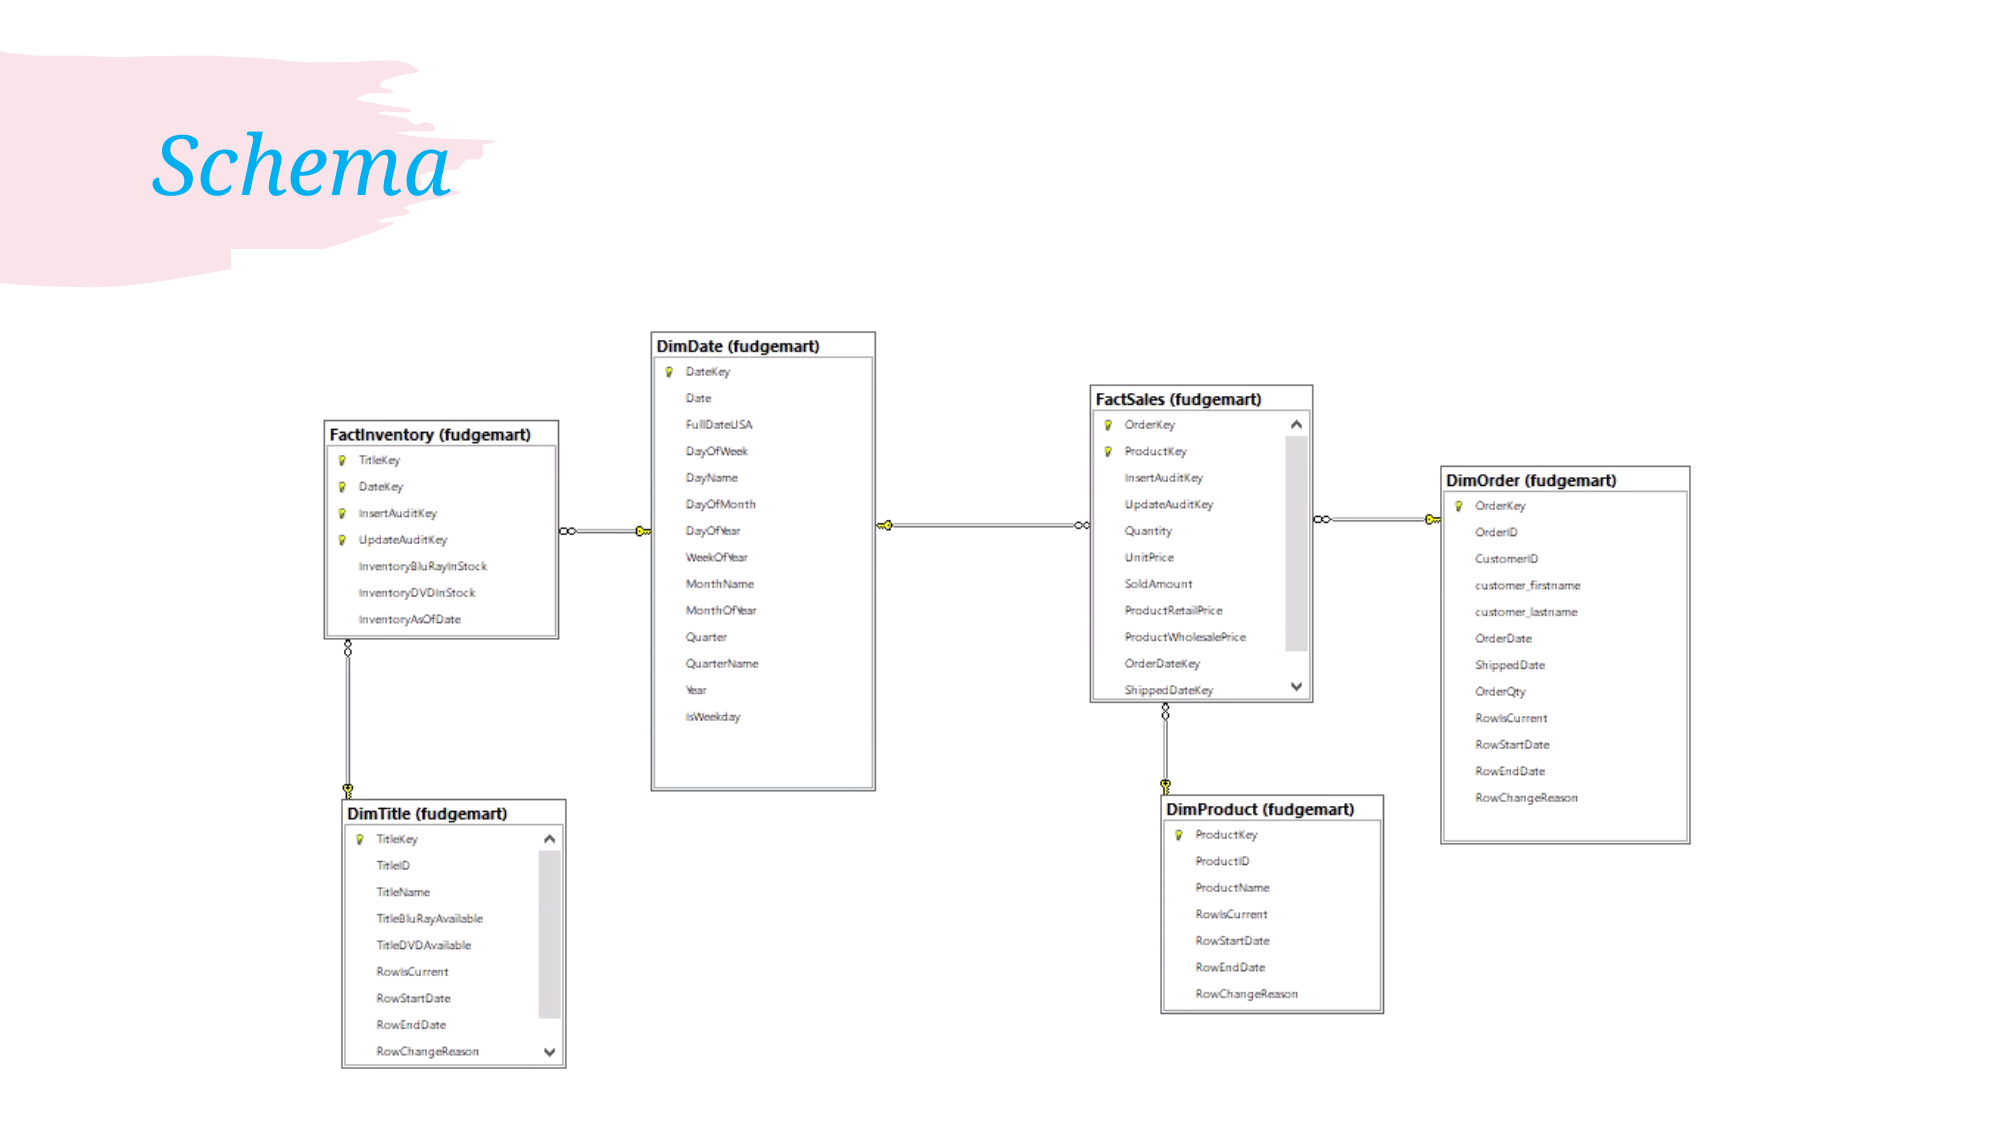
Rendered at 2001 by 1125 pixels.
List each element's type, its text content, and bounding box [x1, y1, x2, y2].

title Schema [137, 59, 1863, 278]
picture [231, 249, 1769, 1125]
